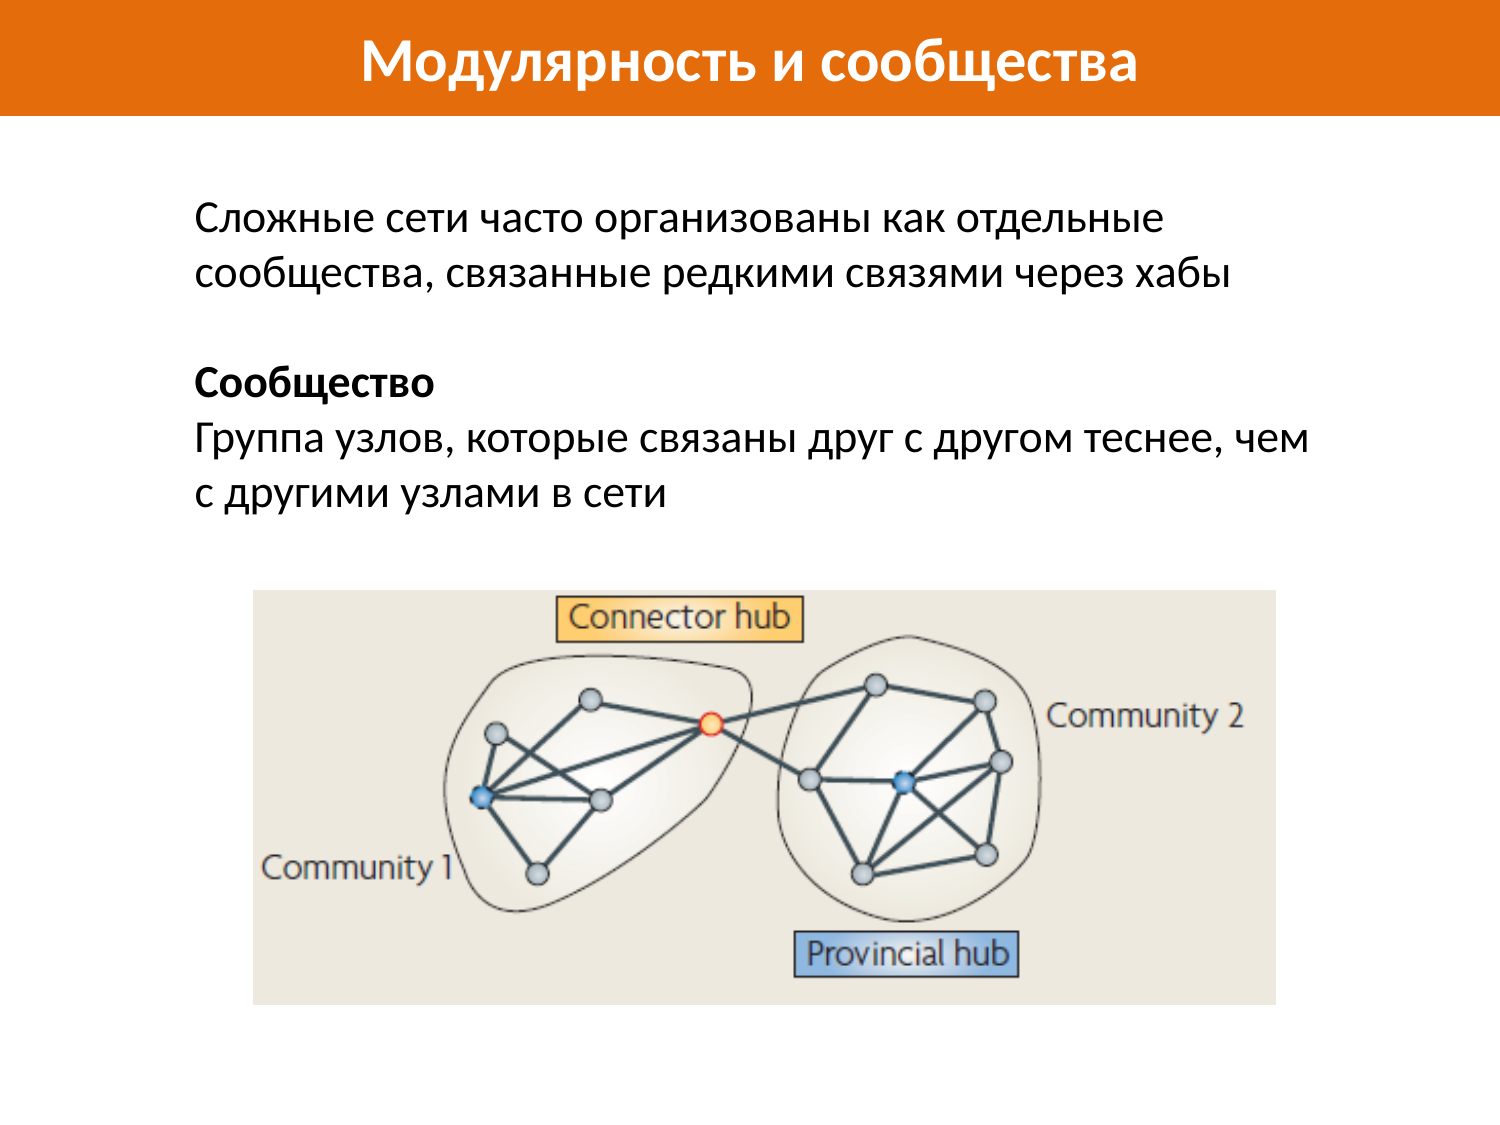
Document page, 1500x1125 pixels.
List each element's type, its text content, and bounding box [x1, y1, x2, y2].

title Модулярность и сообщества [0, 0, 1500, 116]
text_box Сложные сети часто организованы как отдельные сообщества, связанные редкими связями через хабы Сообщество Группа узлов, которые связаны друг с другом теснее, чем с другими узлами в сети [179, 179, 1350, 524]
picture [253, 590, 1276, 1005]
